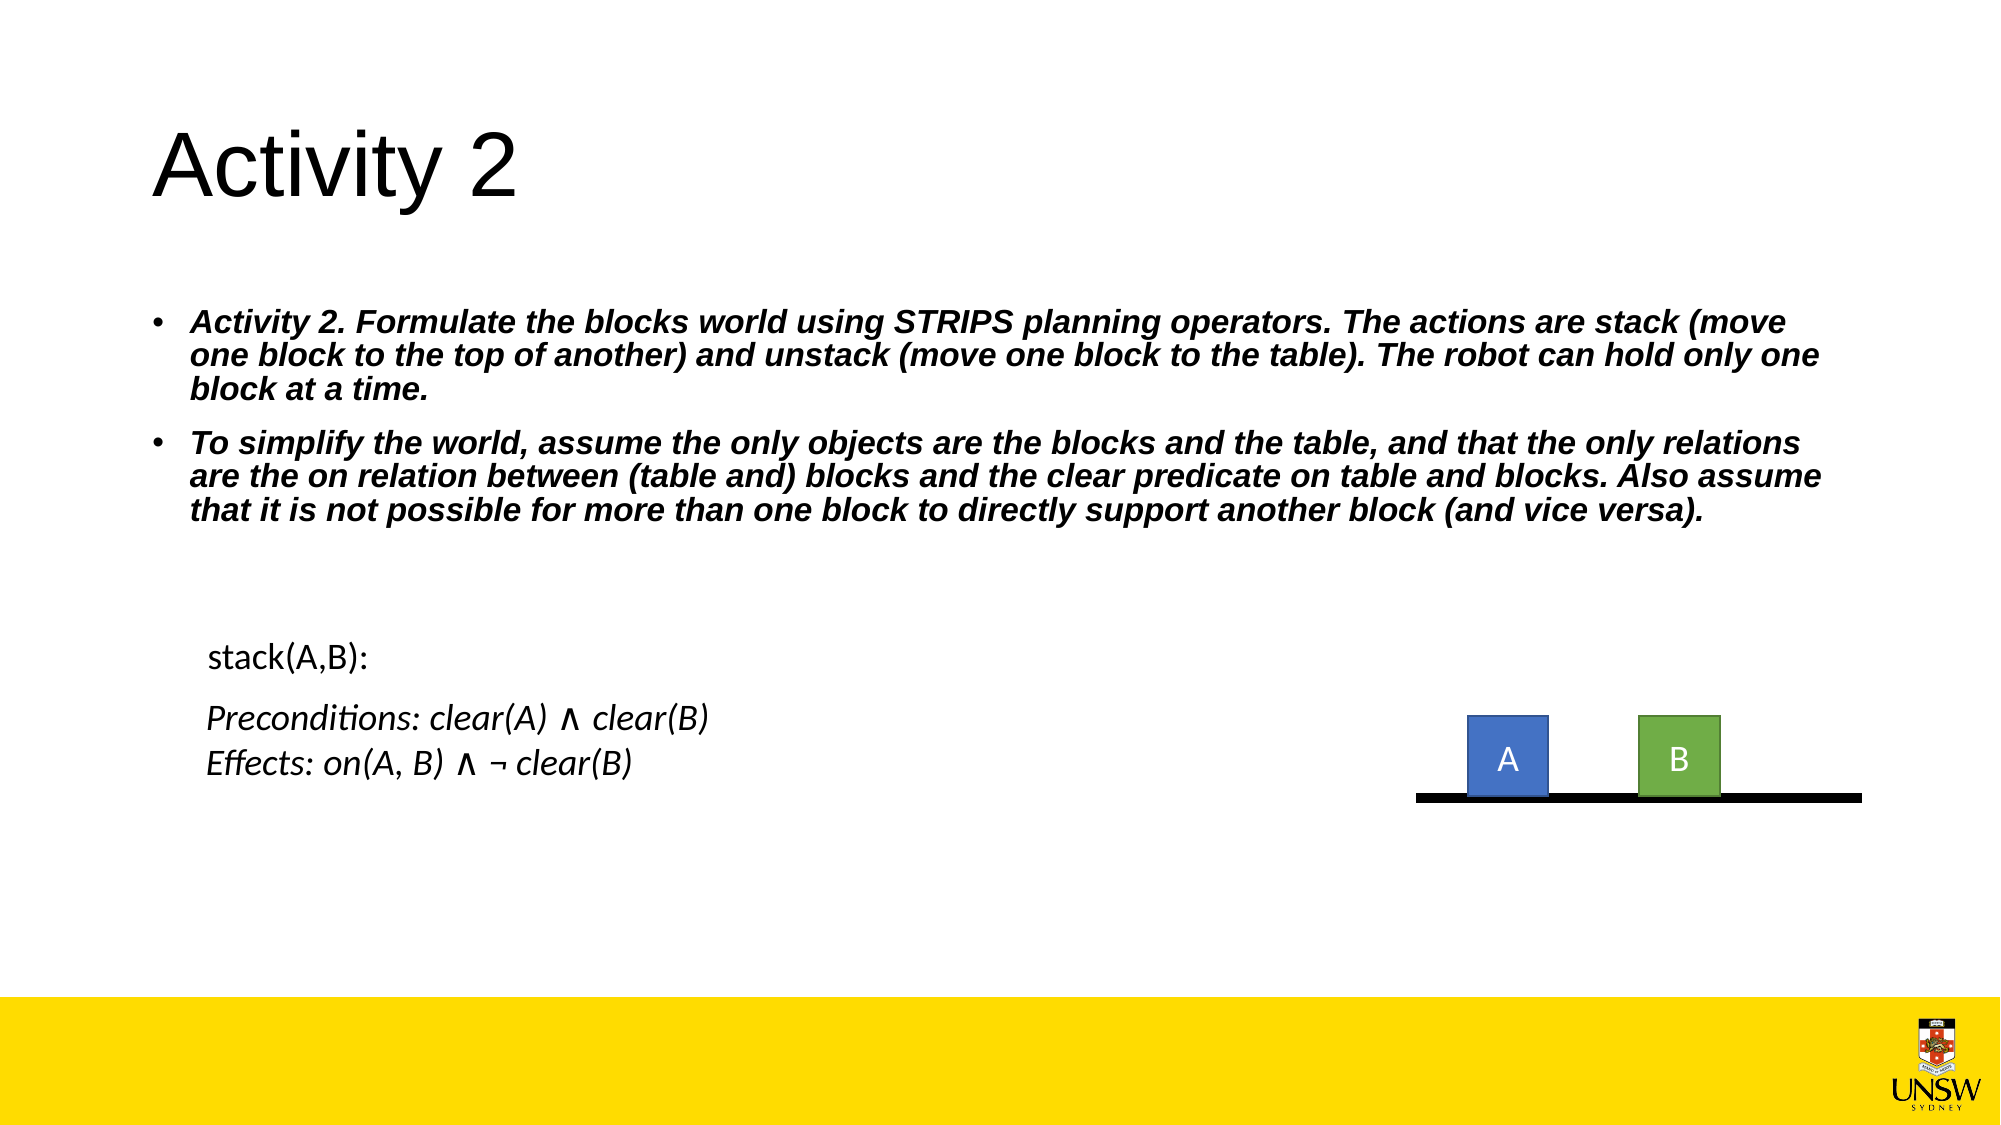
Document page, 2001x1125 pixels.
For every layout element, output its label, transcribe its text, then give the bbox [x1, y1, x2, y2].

picture [1887, 1007, 1986, 1122]
text_box A [1467, 715, 1549, 797]
text_box stack(A,B): [192, 624, 697, 685]
text_box B [1638, 715, 1721, 797]
text_box Preconditions: clear(A) ∧ clear(B) Effects: on(A, B) ∧ ¬ clear(B) [190, 685, 820, 791]
list Activity 2. Formulate the blocks world using STRIPS planning operators. The actions are stack (move one block to the top of another) and unstack (move one block to the table). The robot can hold only one block at a time. To simplify the world, assume the only objects are the blocks and the table, and that the only relations are the on relation between (table and) blocks and the clear predicate on table and blocks. Also assume that it is not possible for more than one block to directly support another block (and vice versa). [137, 299, 1863, 584]
title Activity 2 [137, 59, 1863, 278]
